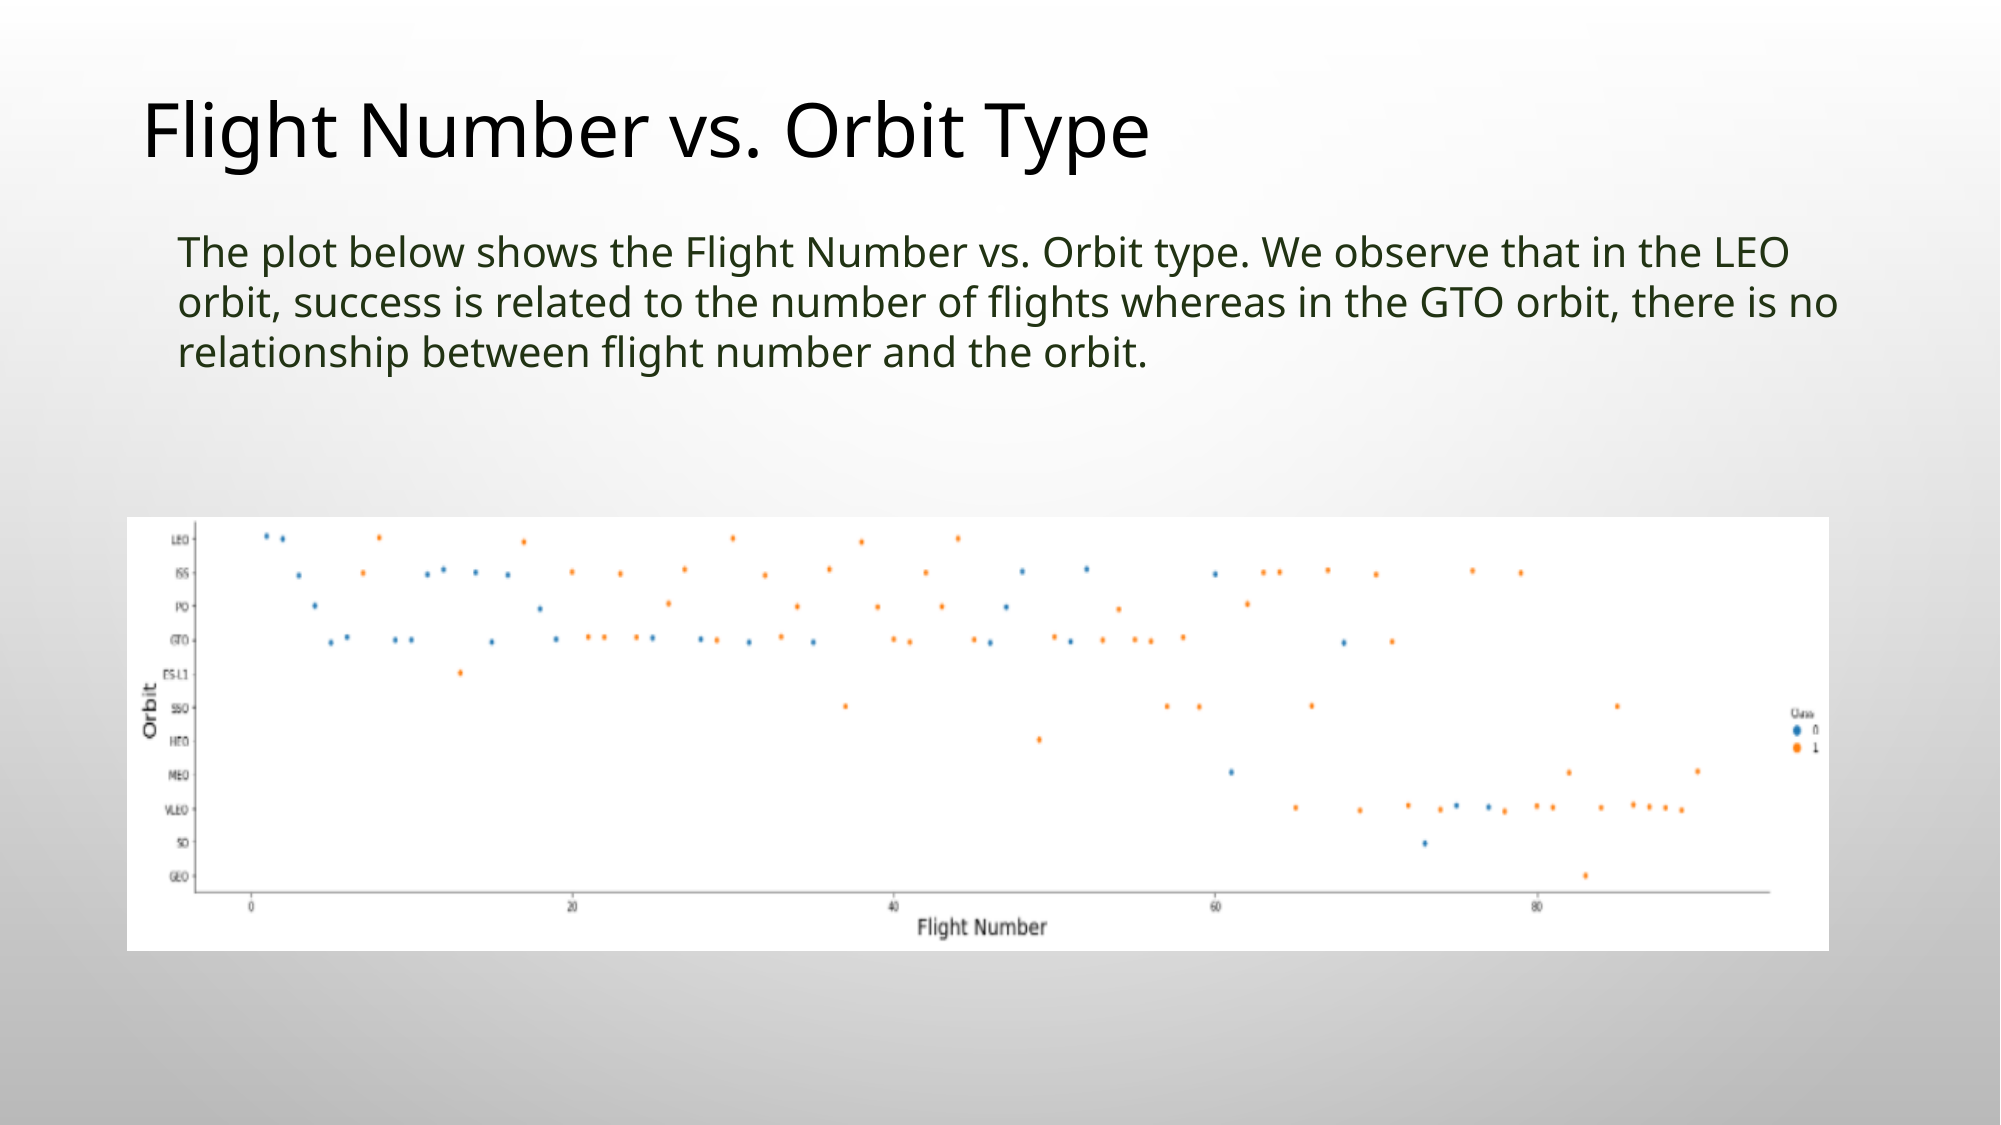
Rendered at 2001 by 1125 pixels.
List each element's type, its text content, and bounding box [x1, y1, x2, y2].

picture [0, 0, 2000, 1125]
text_box Flight Number vs. Orbit Type [126, 88, 1852, 179]
text_box The plot below shows the Flight Number vs. Orbit type. We observe that in the LEO orbit, success is related to the number of flights whereas in the GTO orbit, there is no relationship between flight number and the orbit. [177, 225, 1880, 418]
